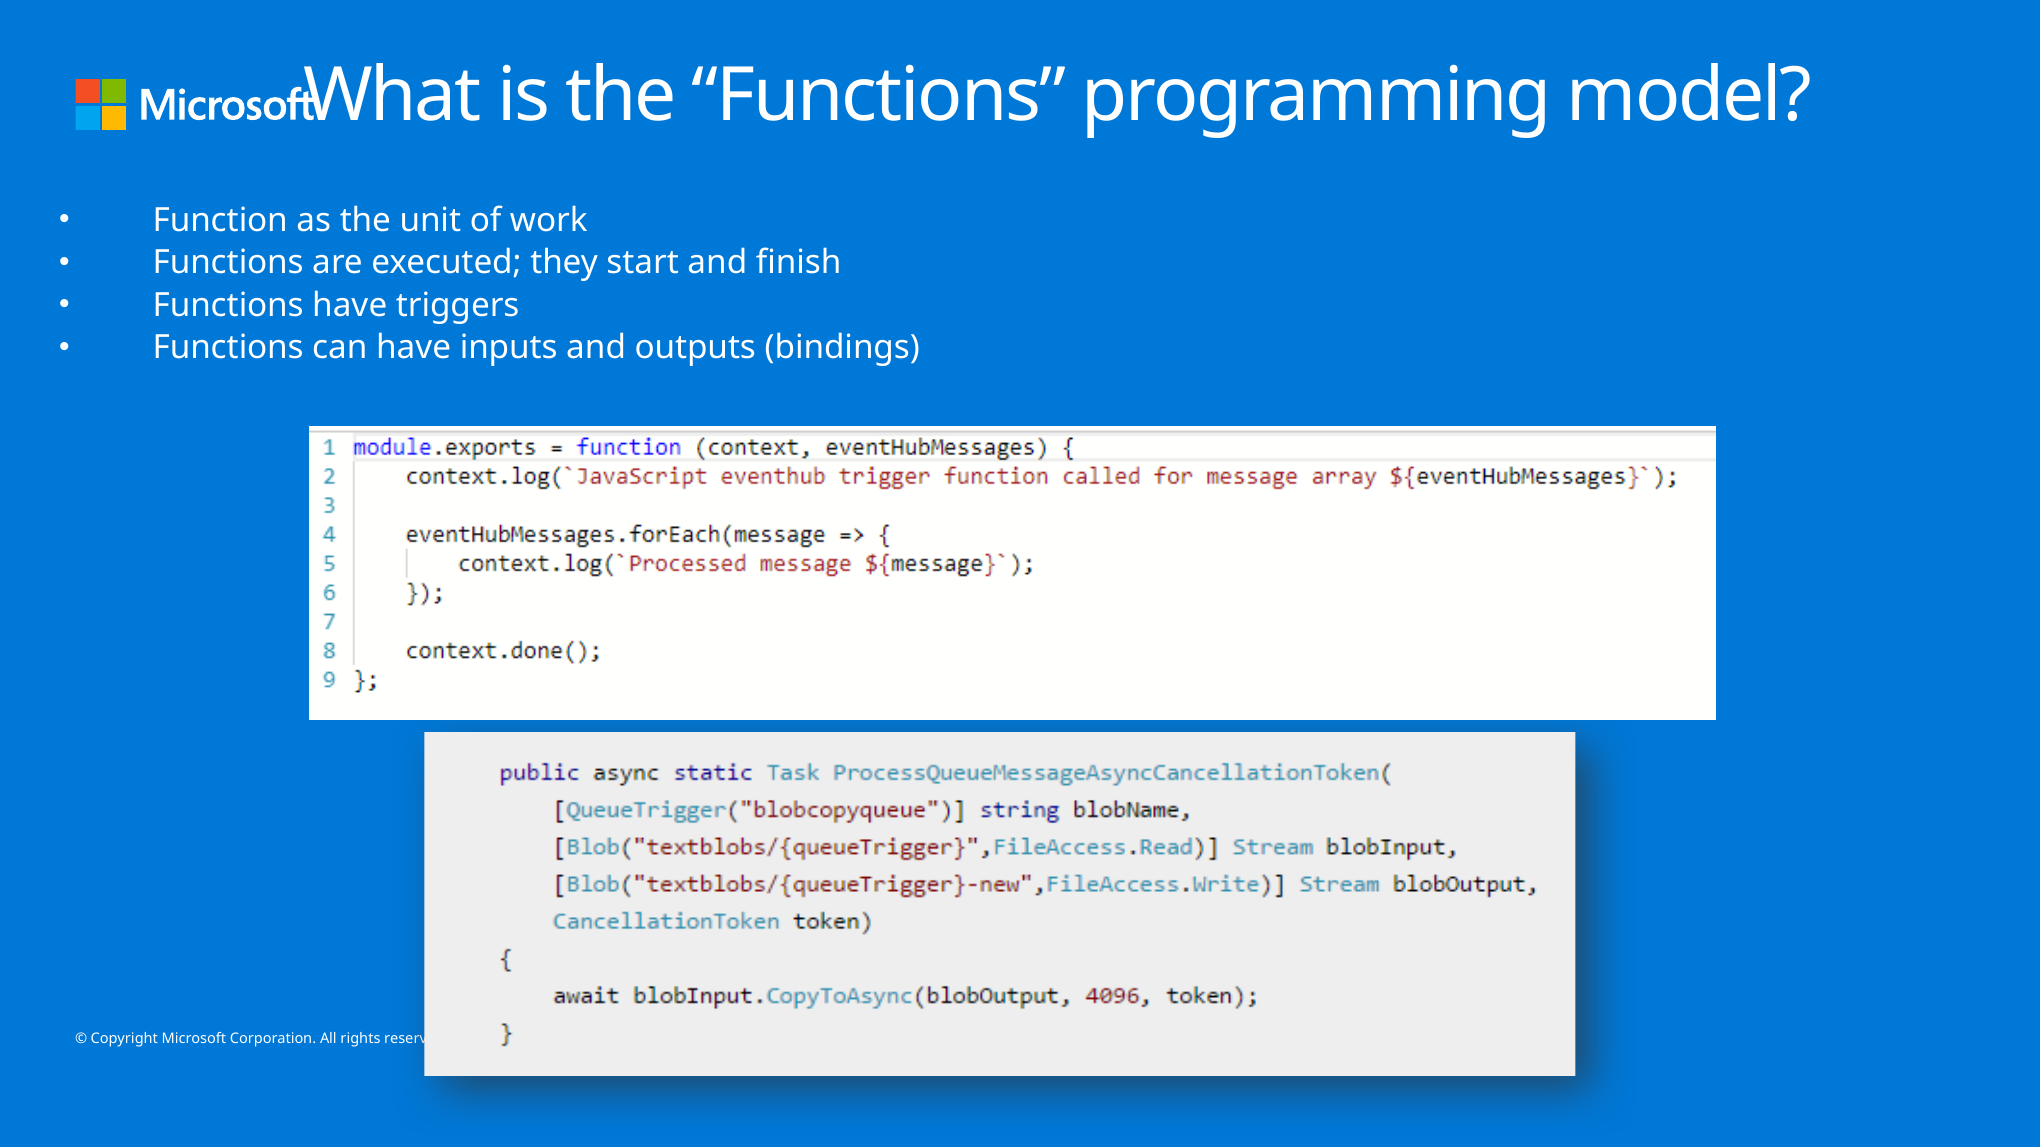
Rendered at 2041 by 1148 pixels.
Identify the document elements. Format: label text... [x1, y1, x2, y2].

picture [309, 426, 1716, 720]
text_box Function as the unit of work Functions are executed; they start and finish Functions have triggers Functions can have inputs and outputs (bindings) [44, 195, 1956, 539]
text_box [424, 731, 1576, 1076]
text_box What is the “Functions” programming model? [195, 48, 1920, 164]
